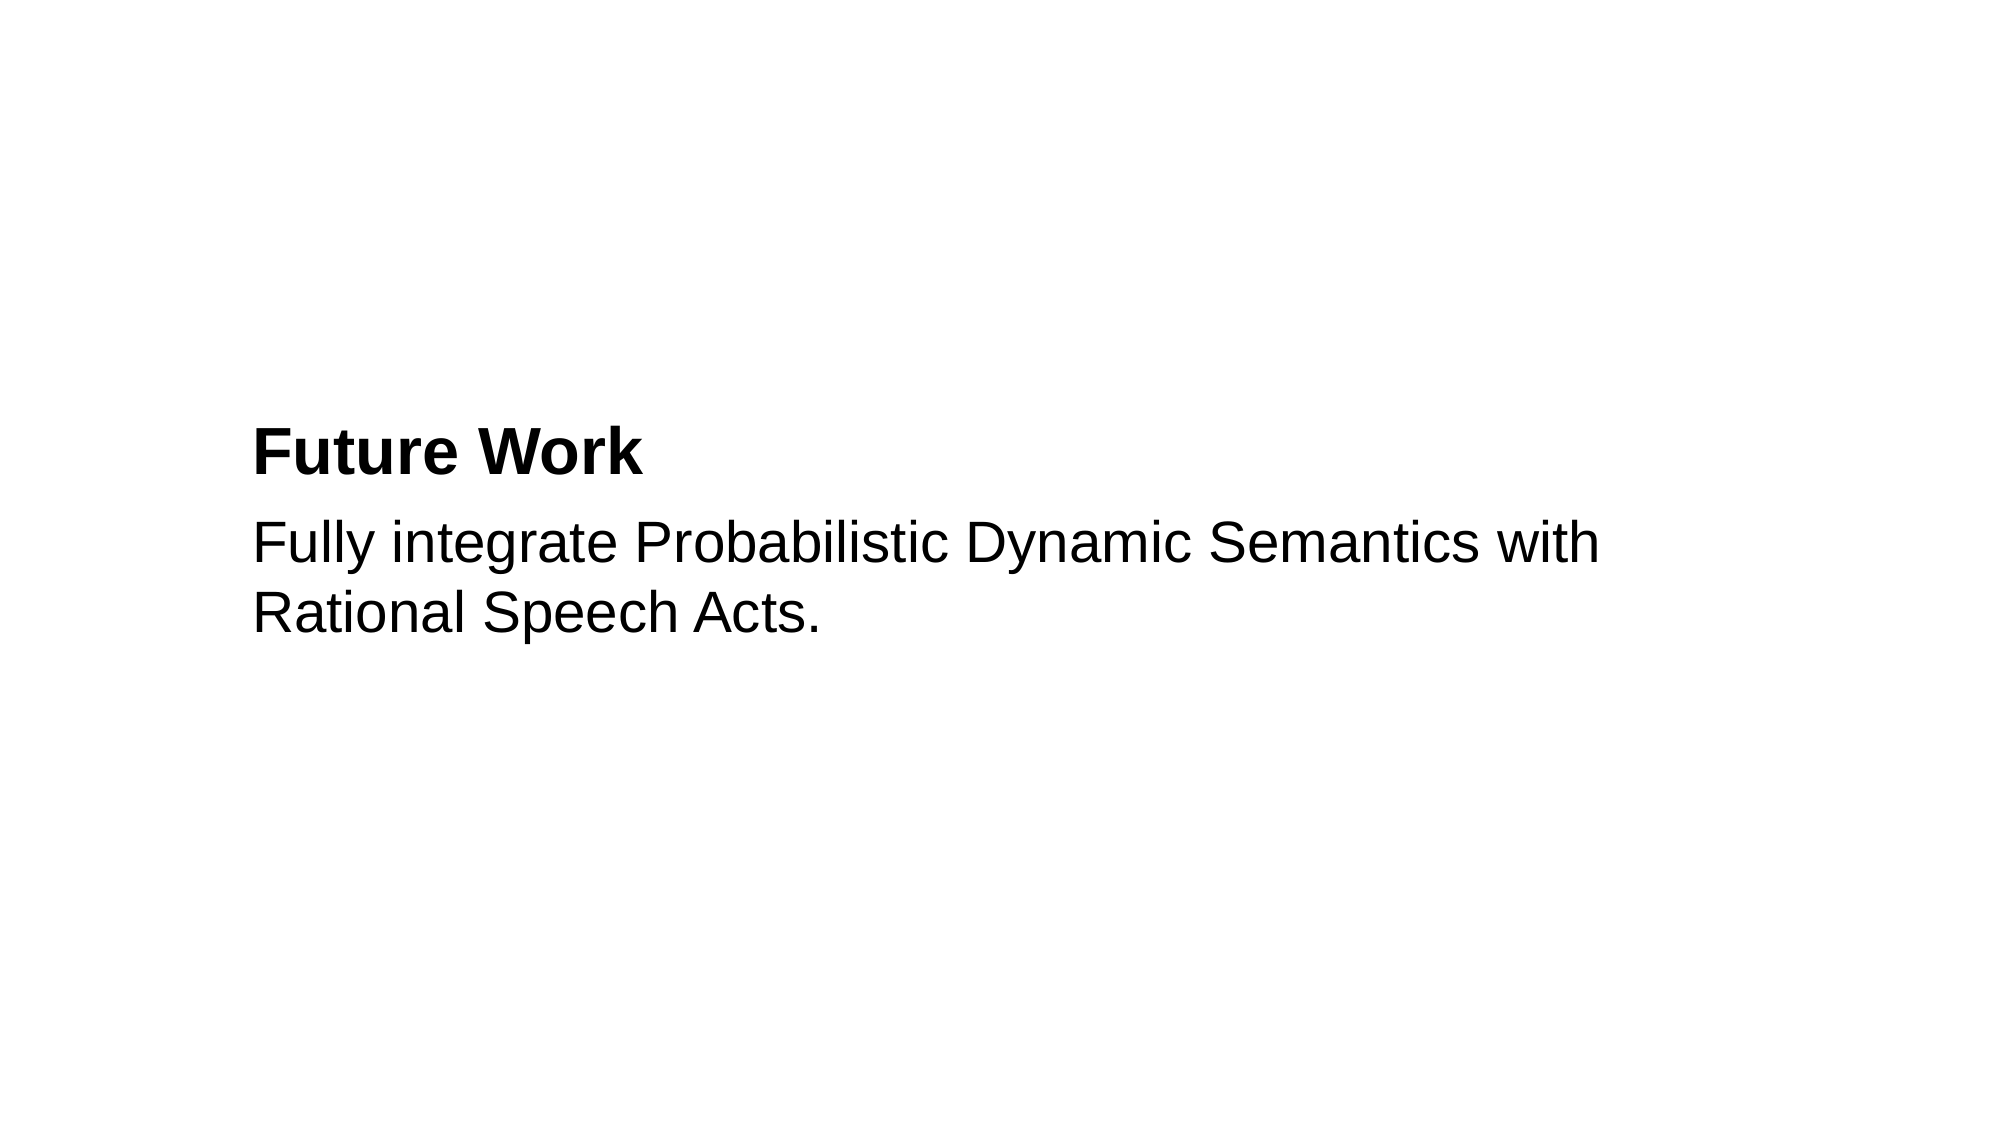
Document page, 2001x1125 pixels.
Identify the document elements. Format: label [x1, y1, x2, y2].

text_box [237, 400, 1763, 654]
